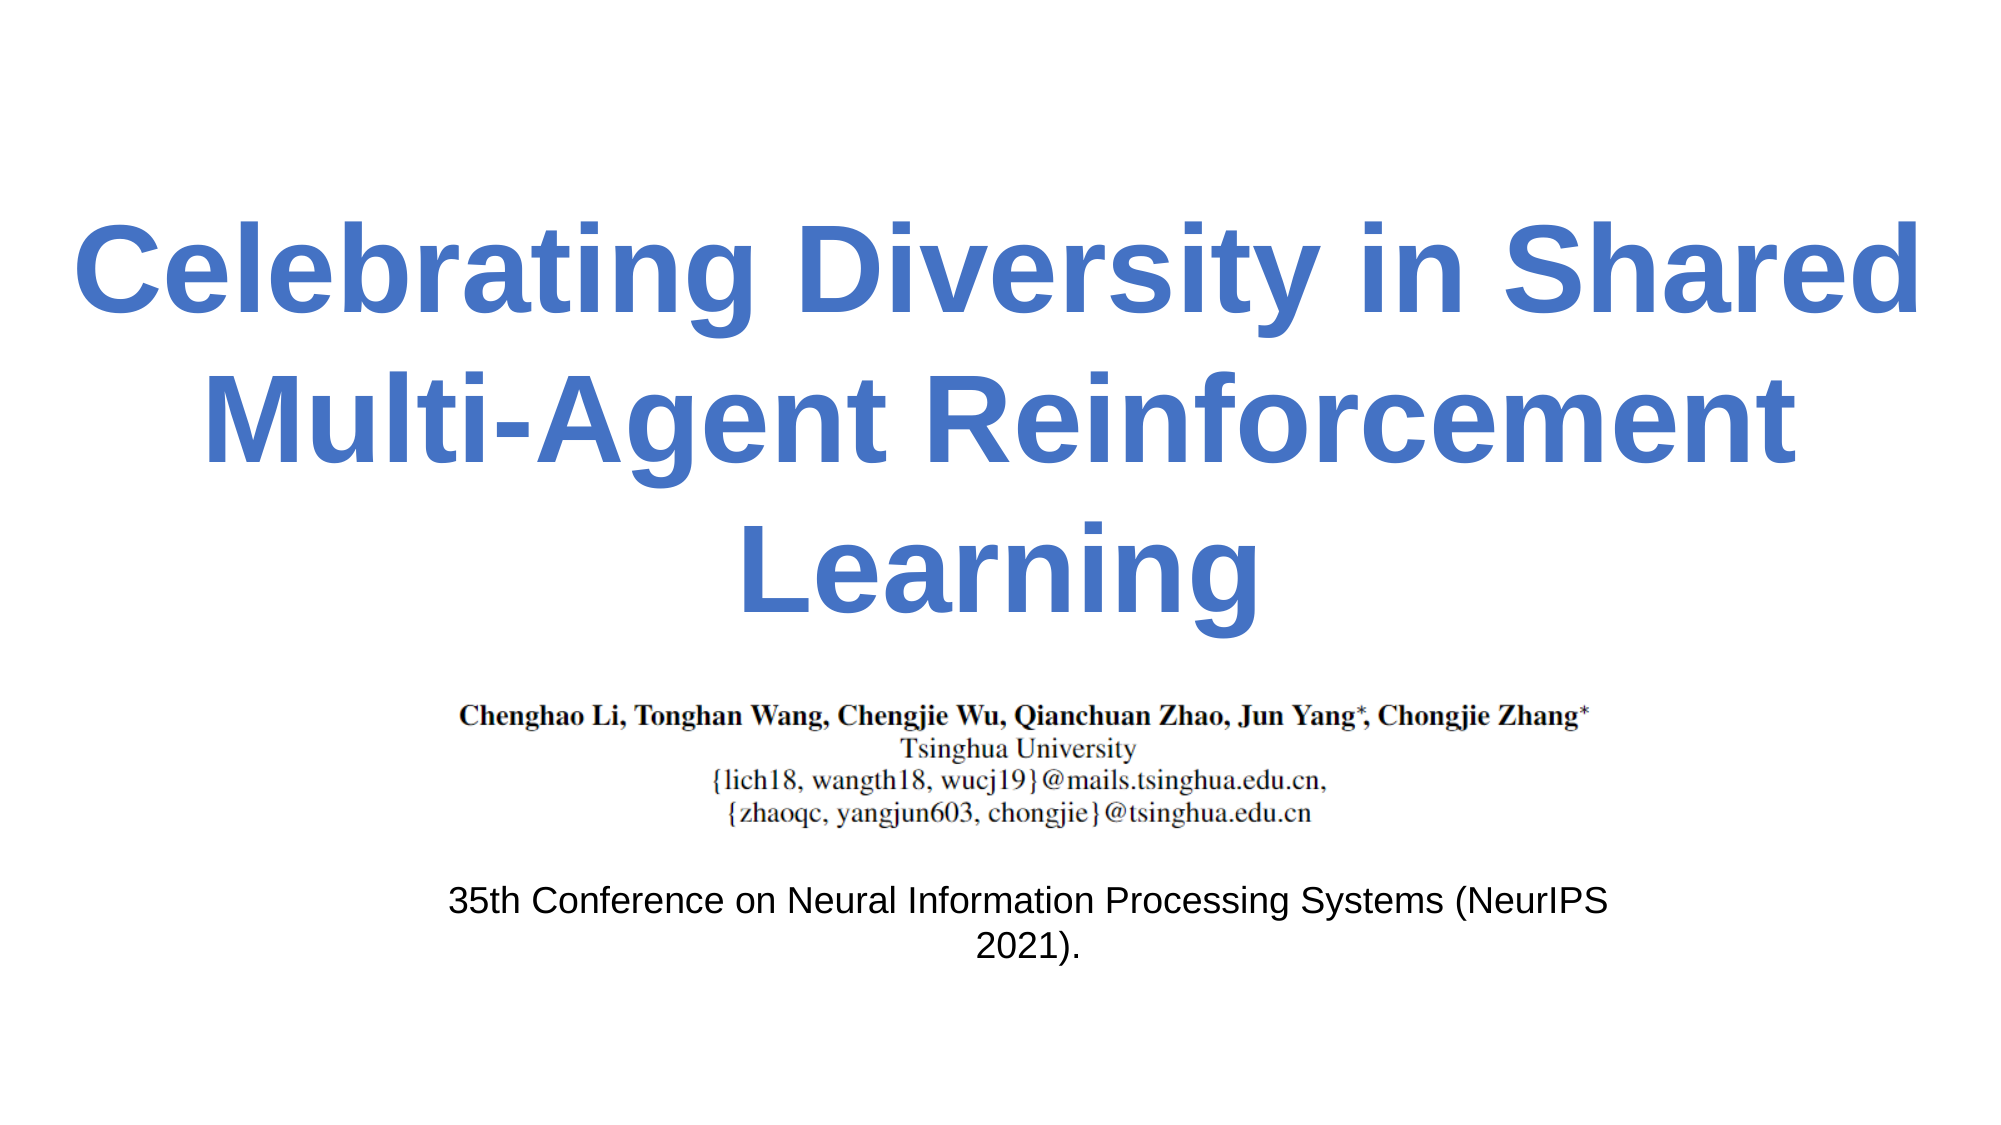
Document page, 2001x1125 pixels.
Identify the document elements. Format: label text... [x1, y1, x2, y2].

text_box Celebrating Diversity in Shared Multi-Agent Reinforcement Learning [46, 179, 1954, 645]
text_box 35th Conference on Neural Information Processing Systems (NeurIPS 2021). [378, 868, 1679, 974]
picture [433, 676, 1624, 842]
